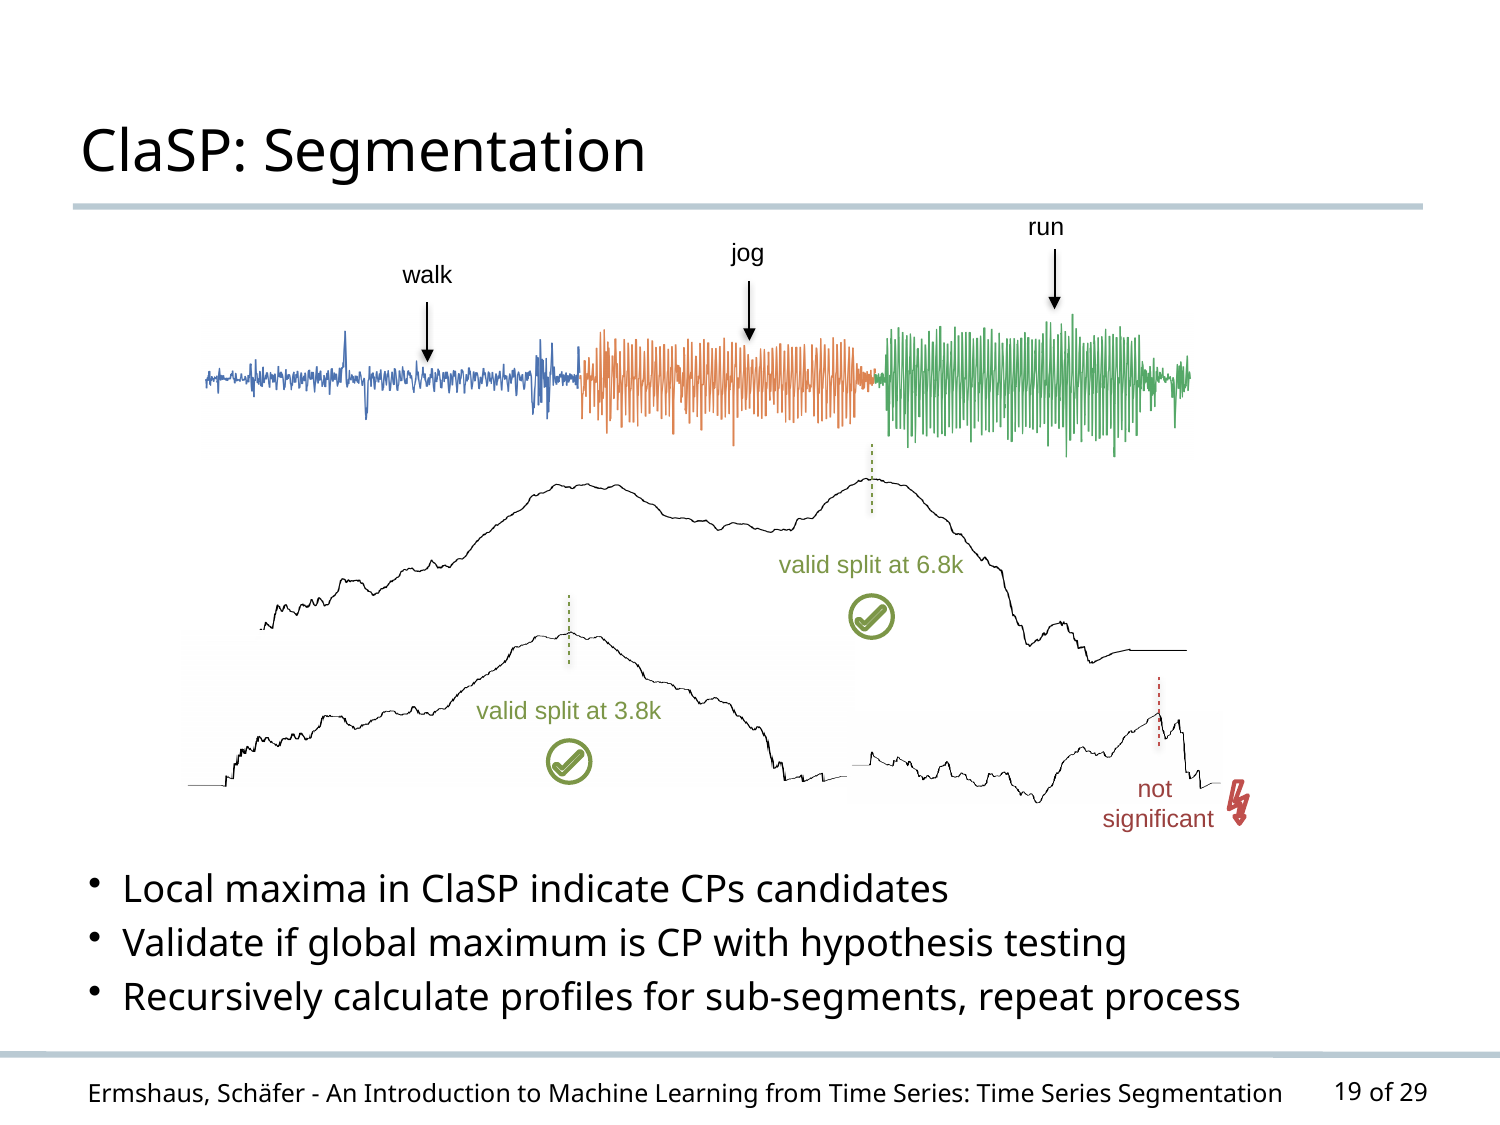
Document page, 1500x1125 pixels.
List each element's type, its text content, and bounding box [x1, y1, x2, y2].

text_box [1228, 781, 1248, 824]
text_box walk [402, 258, 453, 289]
text_box jog [731, 236, 765, 267]
slide_number 19 [1268, 1067, 1371, 1115]
text_box [1048, 249, 1061, 310]
text_box not significant [1057, 772, 1260, 833]
list Ermshaus, Schäfer - An Introduction to Machine Learning from Time Series: Time Series Segmentation [80, 1077, 1268, 1107]
picture [201, 311, 1194, 460]
picture [181, 474, 1223, 805]
text_box run [1028, 210, 1065, 241]
list Local maxima in ClaSP indicate CPs candidates Validate if global maximum is CP with hypothesis testing Recursively calculate profiles for sub-segments, repeat process [45, 856, 1397, 1033]
title ClaSP: Segmentation [71, 0, 1423, 193]
